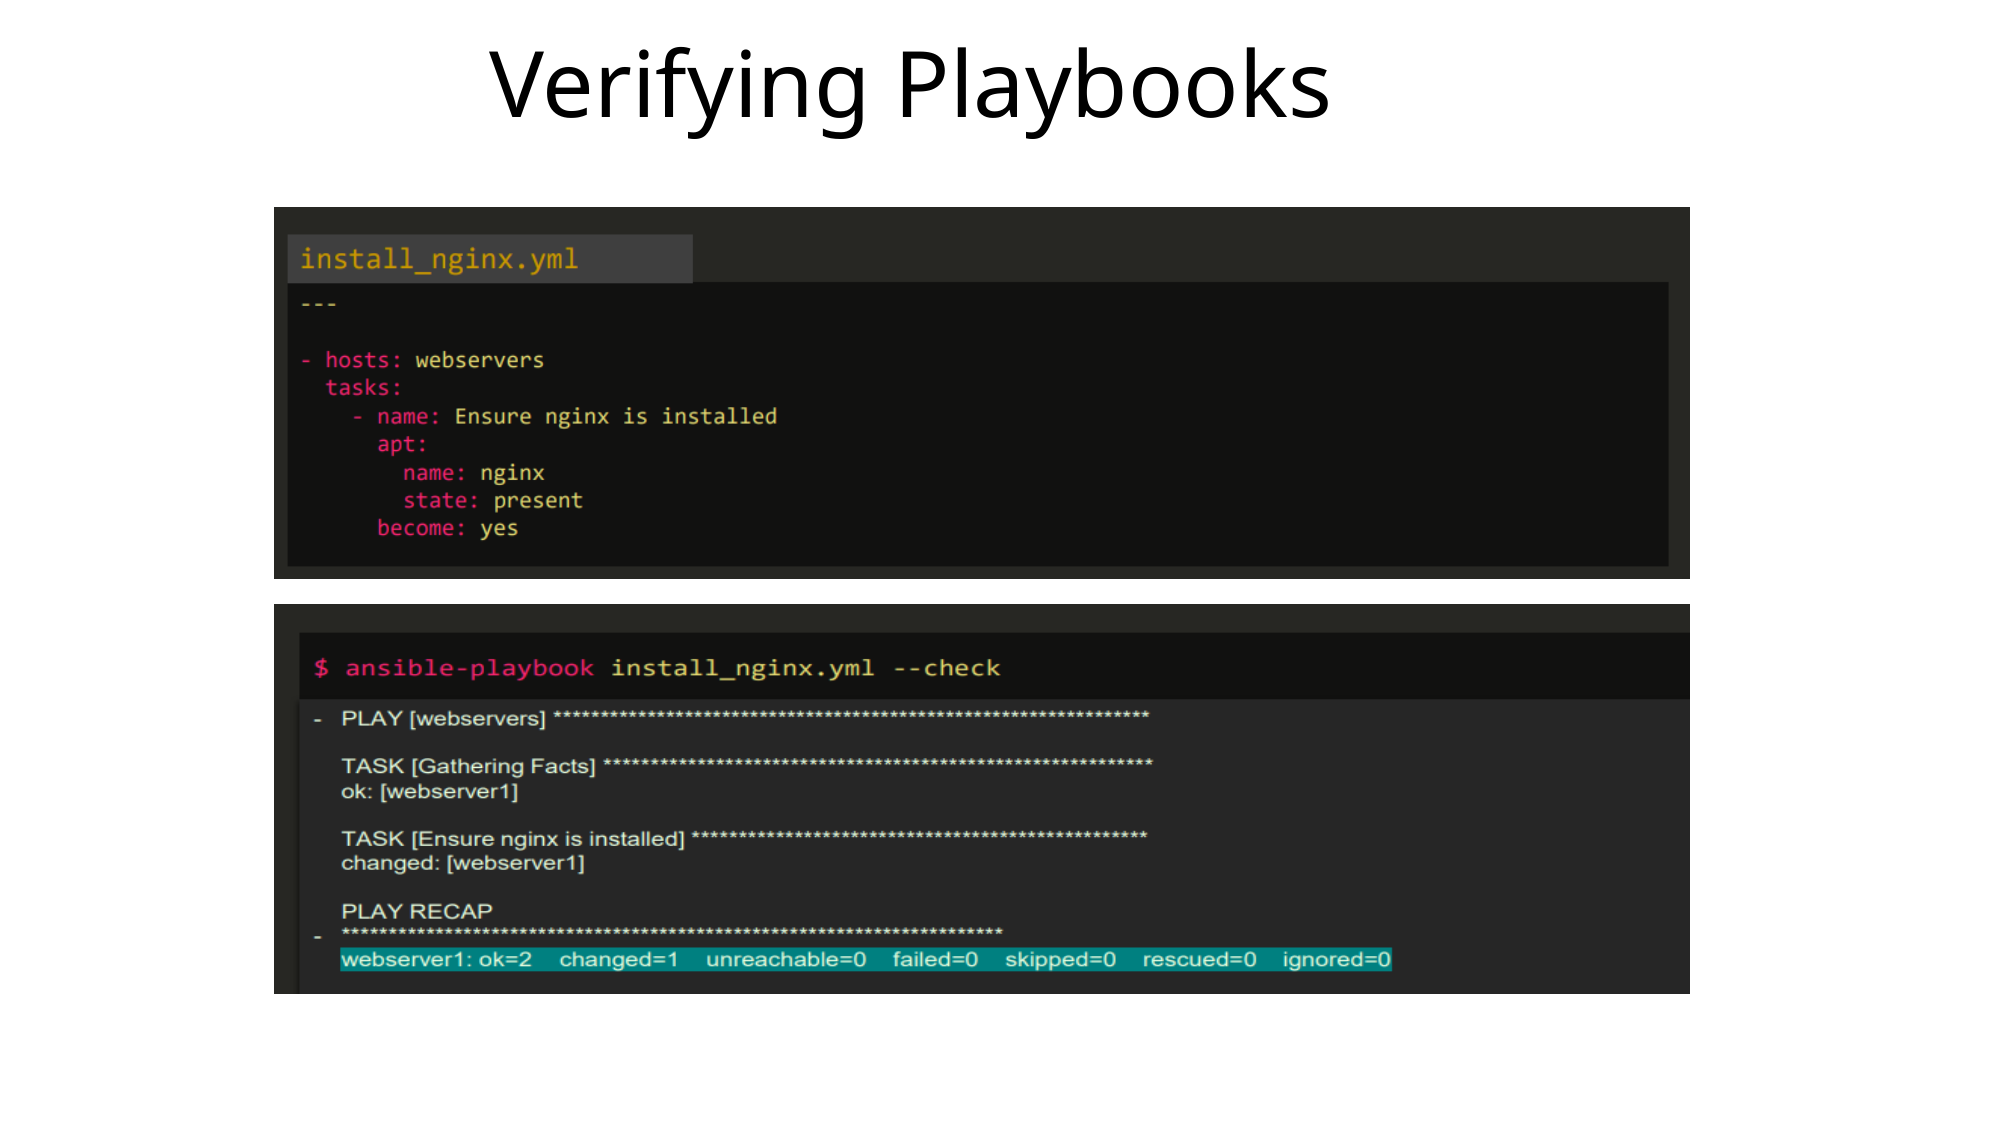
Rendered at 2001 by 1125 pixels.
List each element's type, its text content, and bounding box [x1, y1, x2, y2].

picture [273, 206, 1691, 580]
title Verifying Playbooks [161, 26, 1662, 146]
picture [273, 604, 1691, 994]
